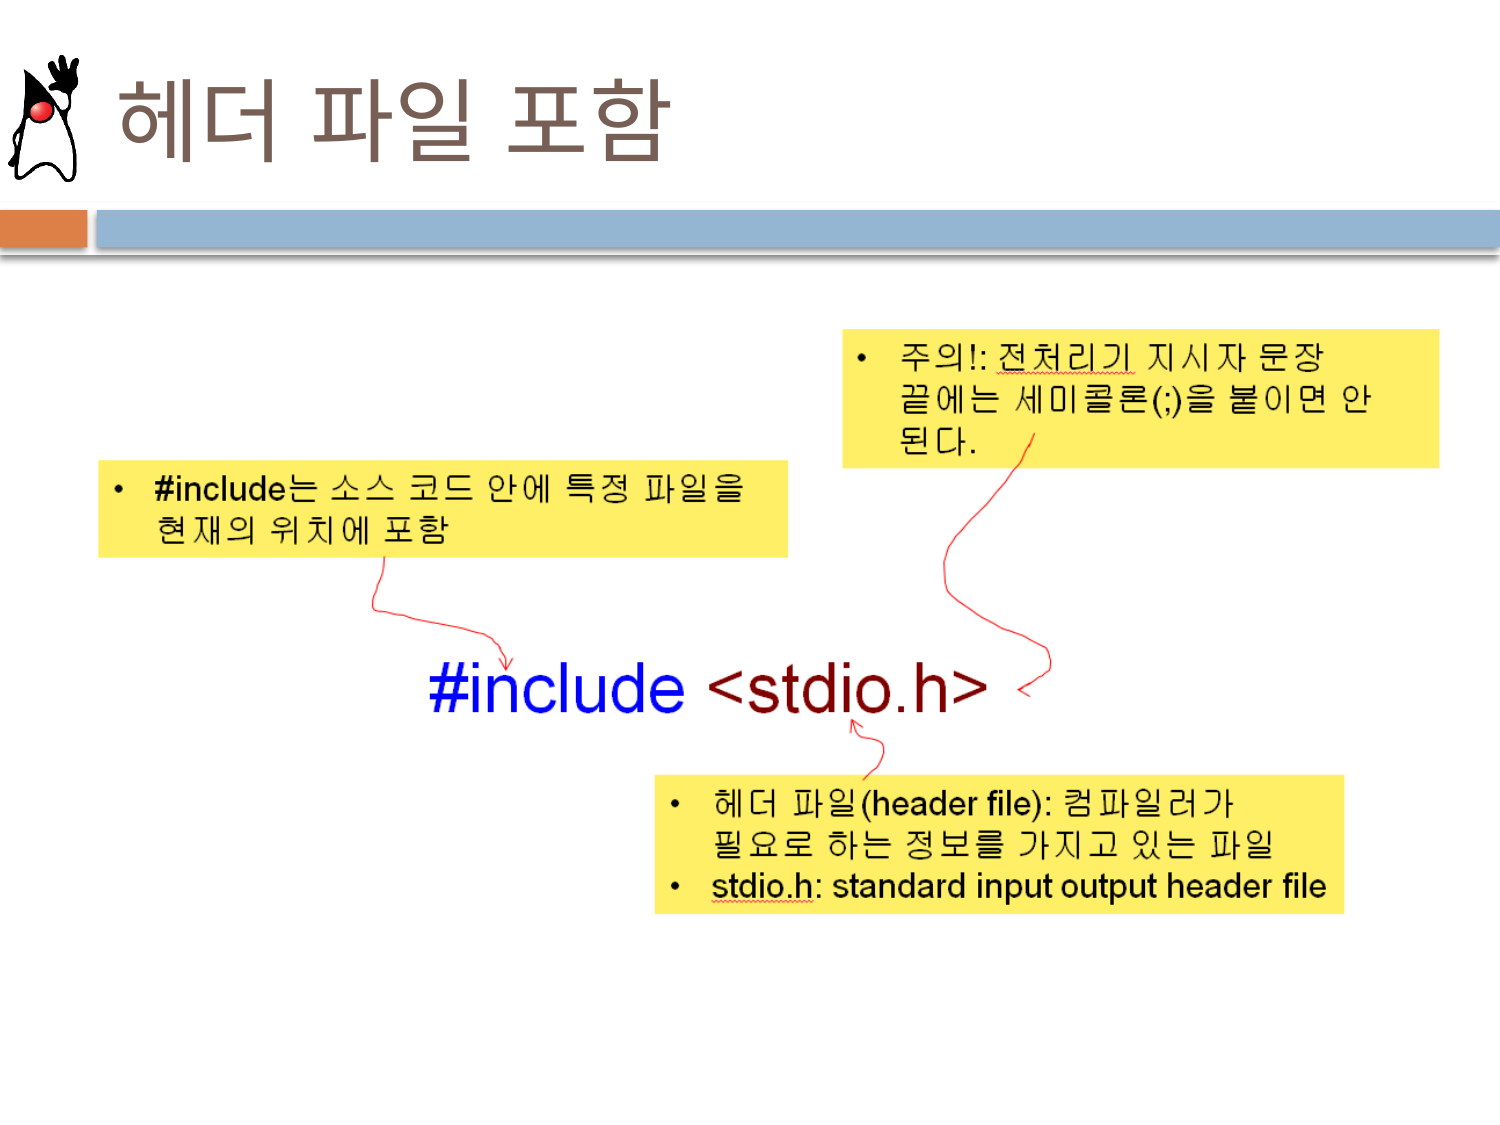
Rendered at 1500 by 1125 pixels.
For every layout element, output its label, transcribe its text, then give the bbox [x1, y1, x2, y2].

picture [8, 55, 79, 182]
title 헤더 파일 포함 [100, 37, 1438, 200]
picture [88, 285, 1451, 949]
